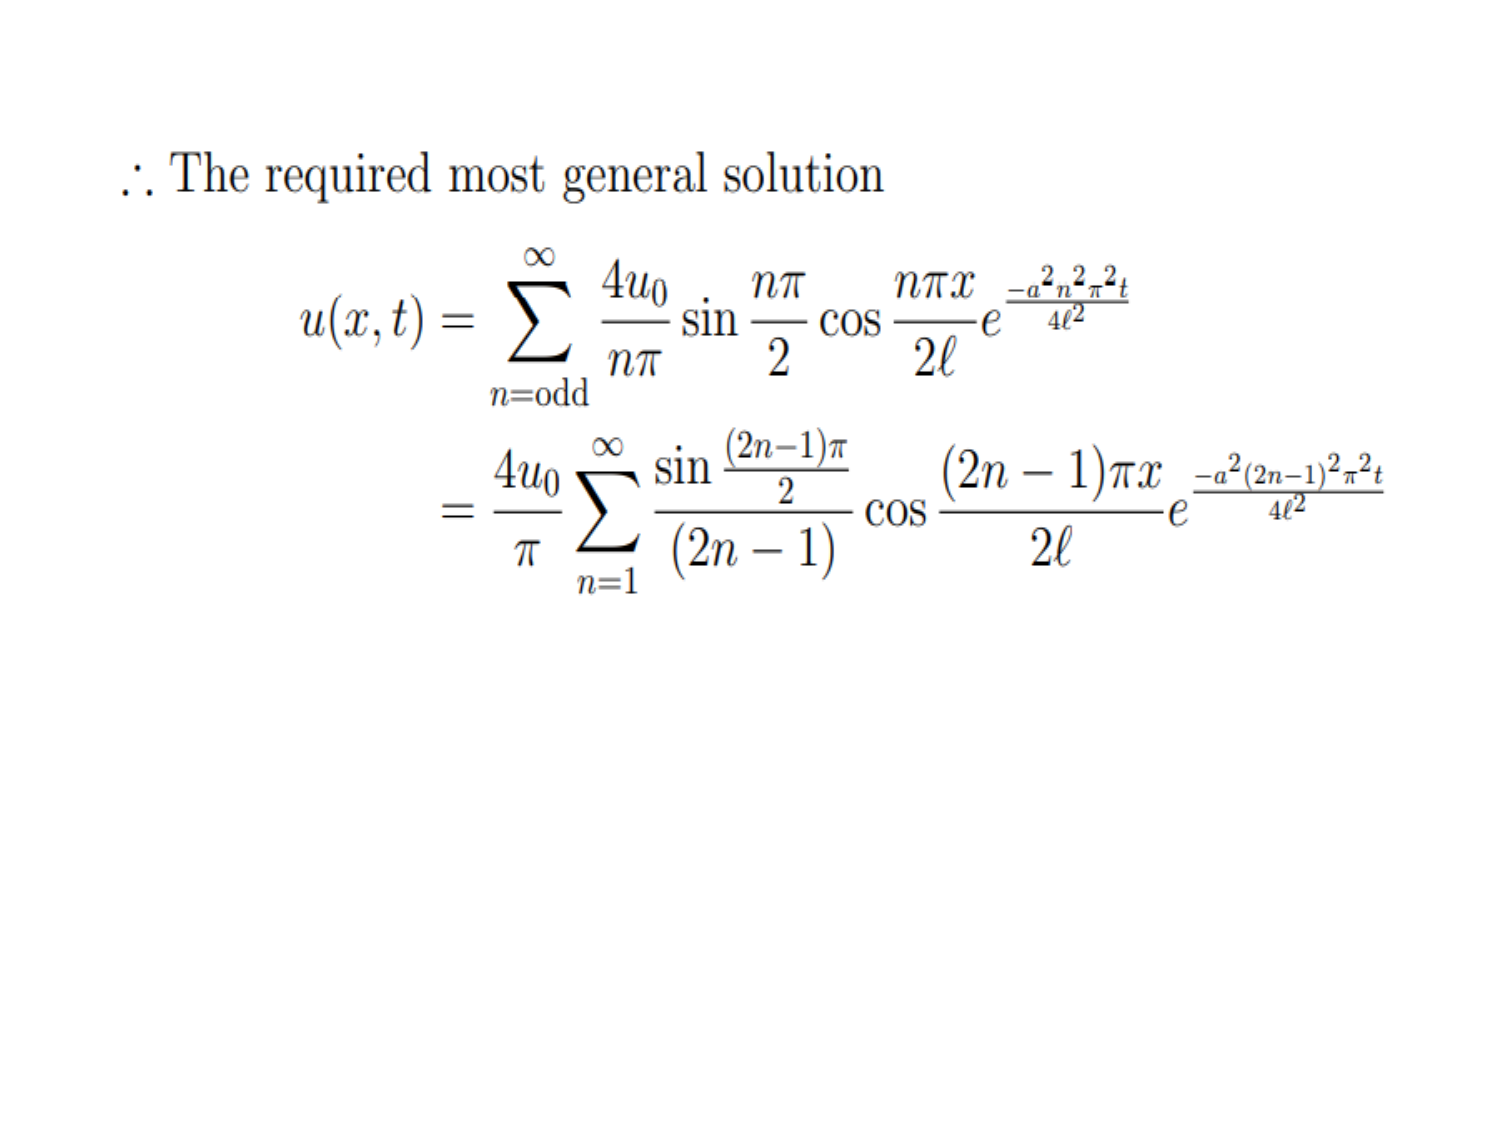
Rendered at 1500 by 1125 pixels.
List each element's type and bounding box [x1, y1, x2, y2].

list [93, 128, 1407, 610]
